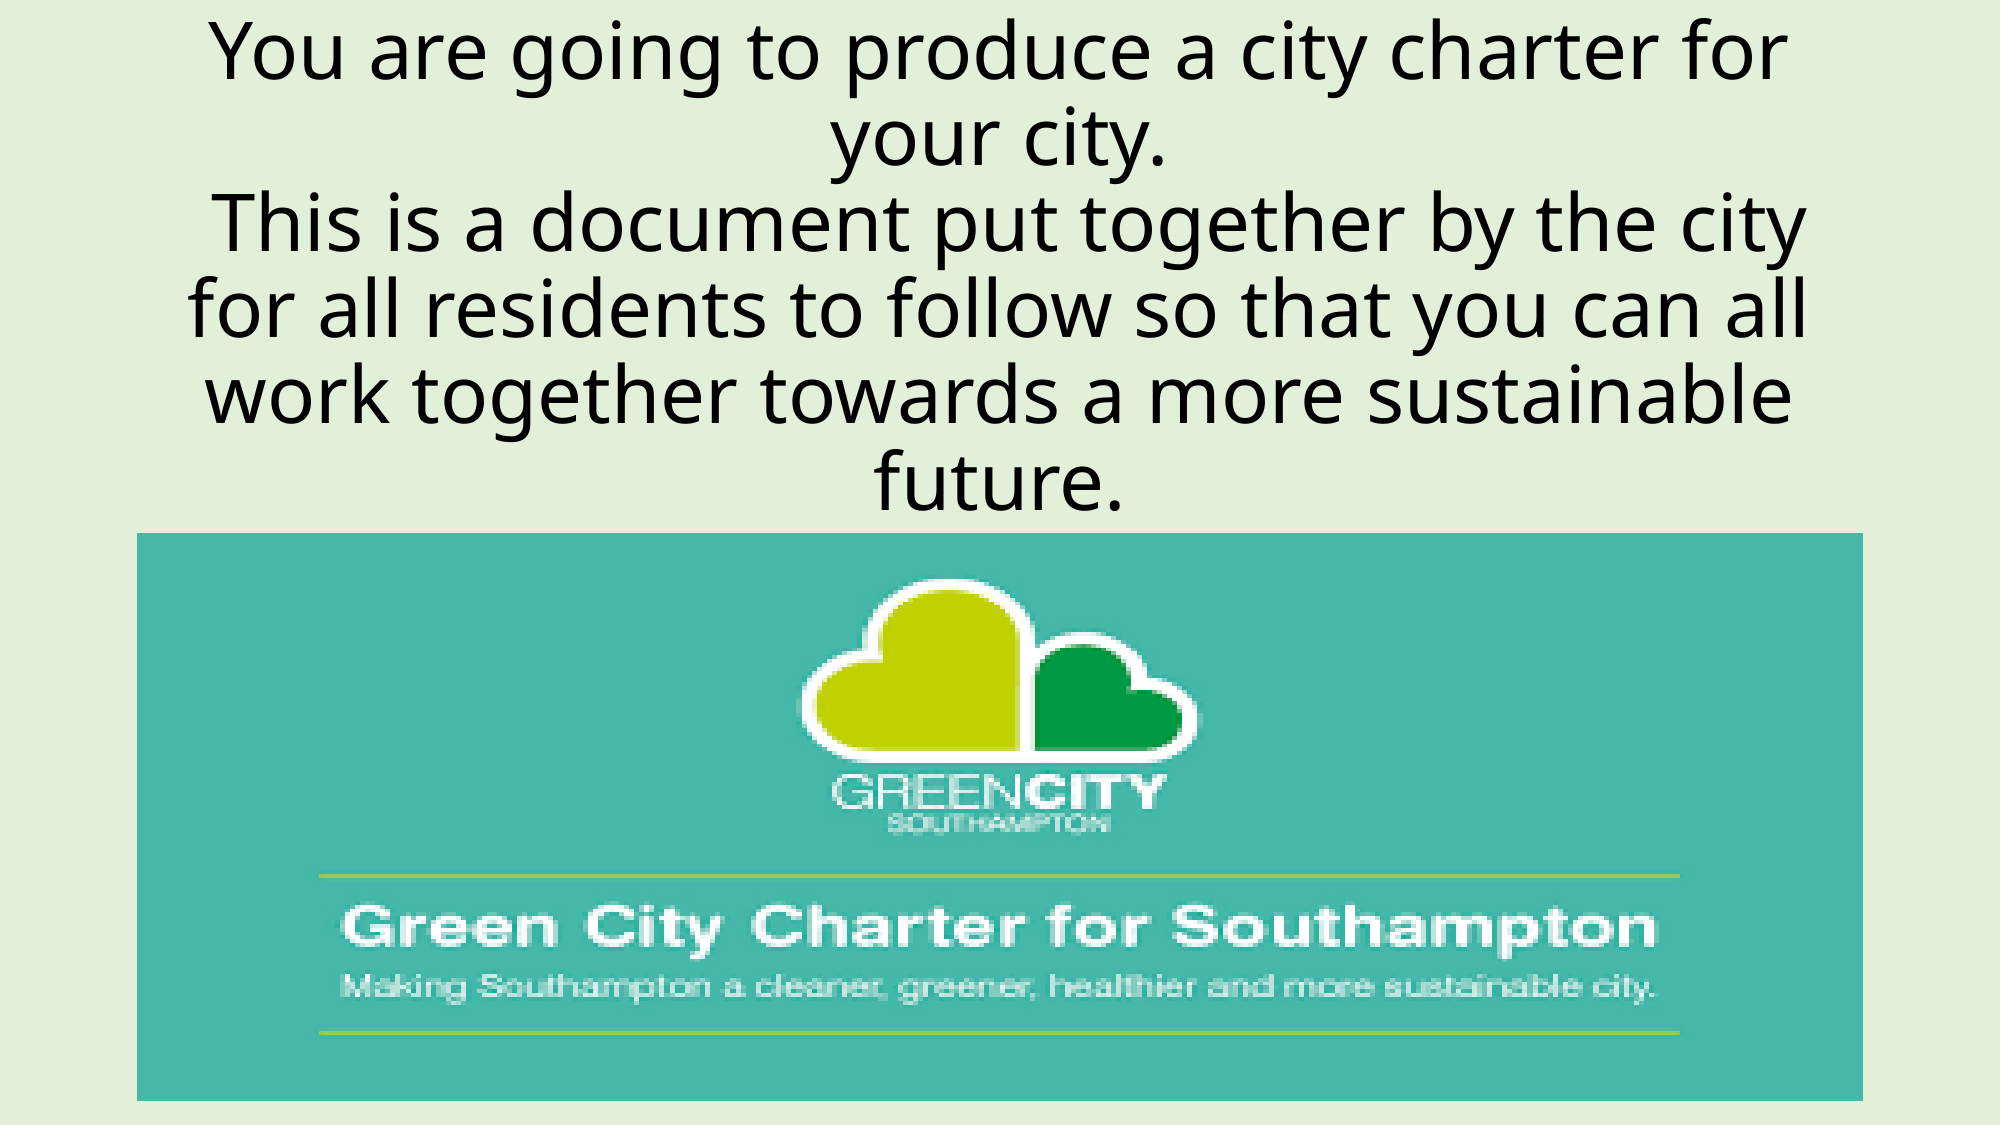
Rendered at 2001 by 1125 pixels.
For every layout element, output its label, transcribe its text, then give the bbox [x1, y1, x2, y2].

title You are going to produce a city charter for your city. This is a document put together by the city for all residents to follow so that you can all work together towards a more sustainable future. [137, 0, 1863, 533]
picture [137, 533, 1863, 1101]
